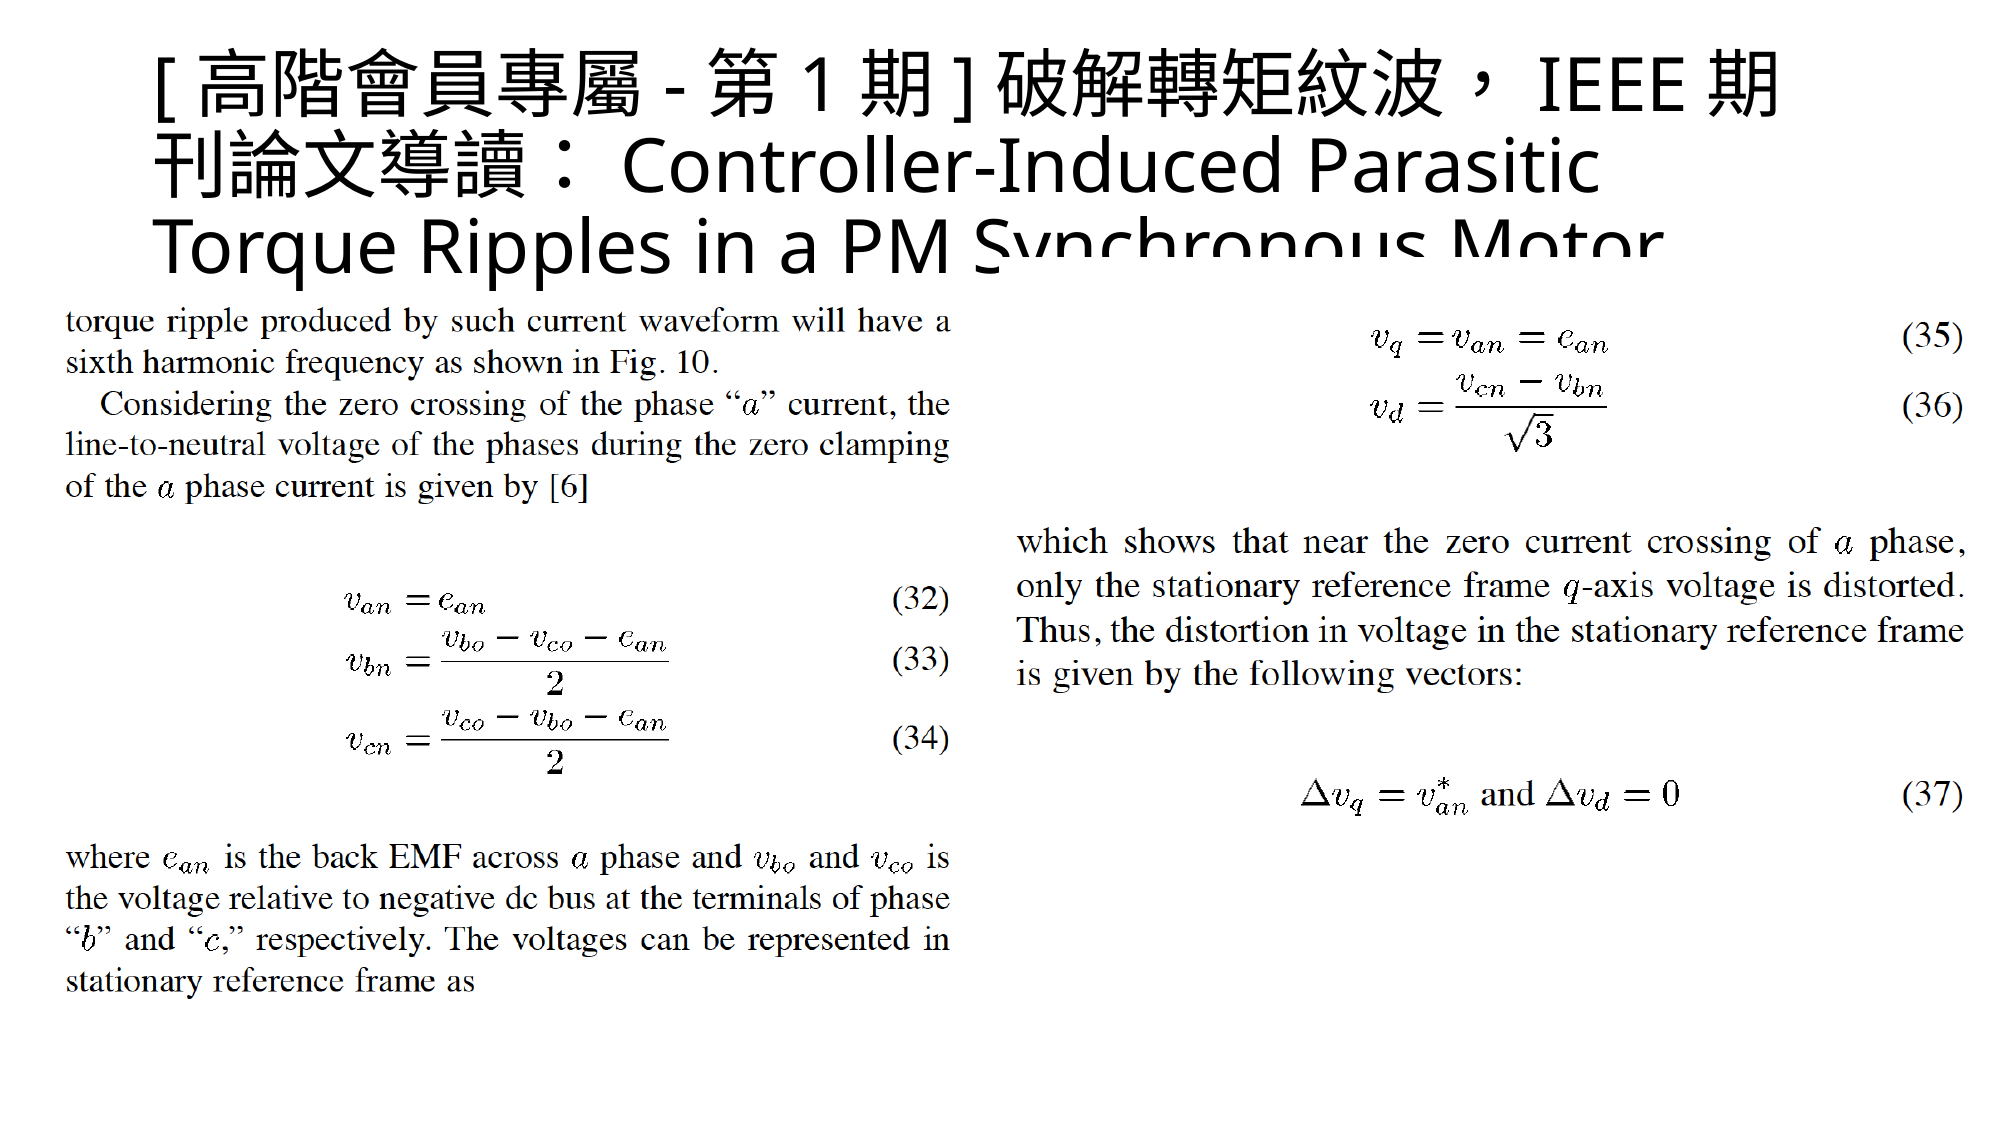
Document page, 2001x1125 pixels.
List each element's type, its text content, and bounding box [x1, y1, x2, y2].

title [高階會員專屬-第1期]破解轉矩紋波，IEEE期刊論文導讀：Controller-Induced Parasitic Torque Ripples in a PM Synchronous Motor [137, 59, 1863, 278]
picture [999, 257, 1985, 838]
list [40, 297, 972, 1011]
